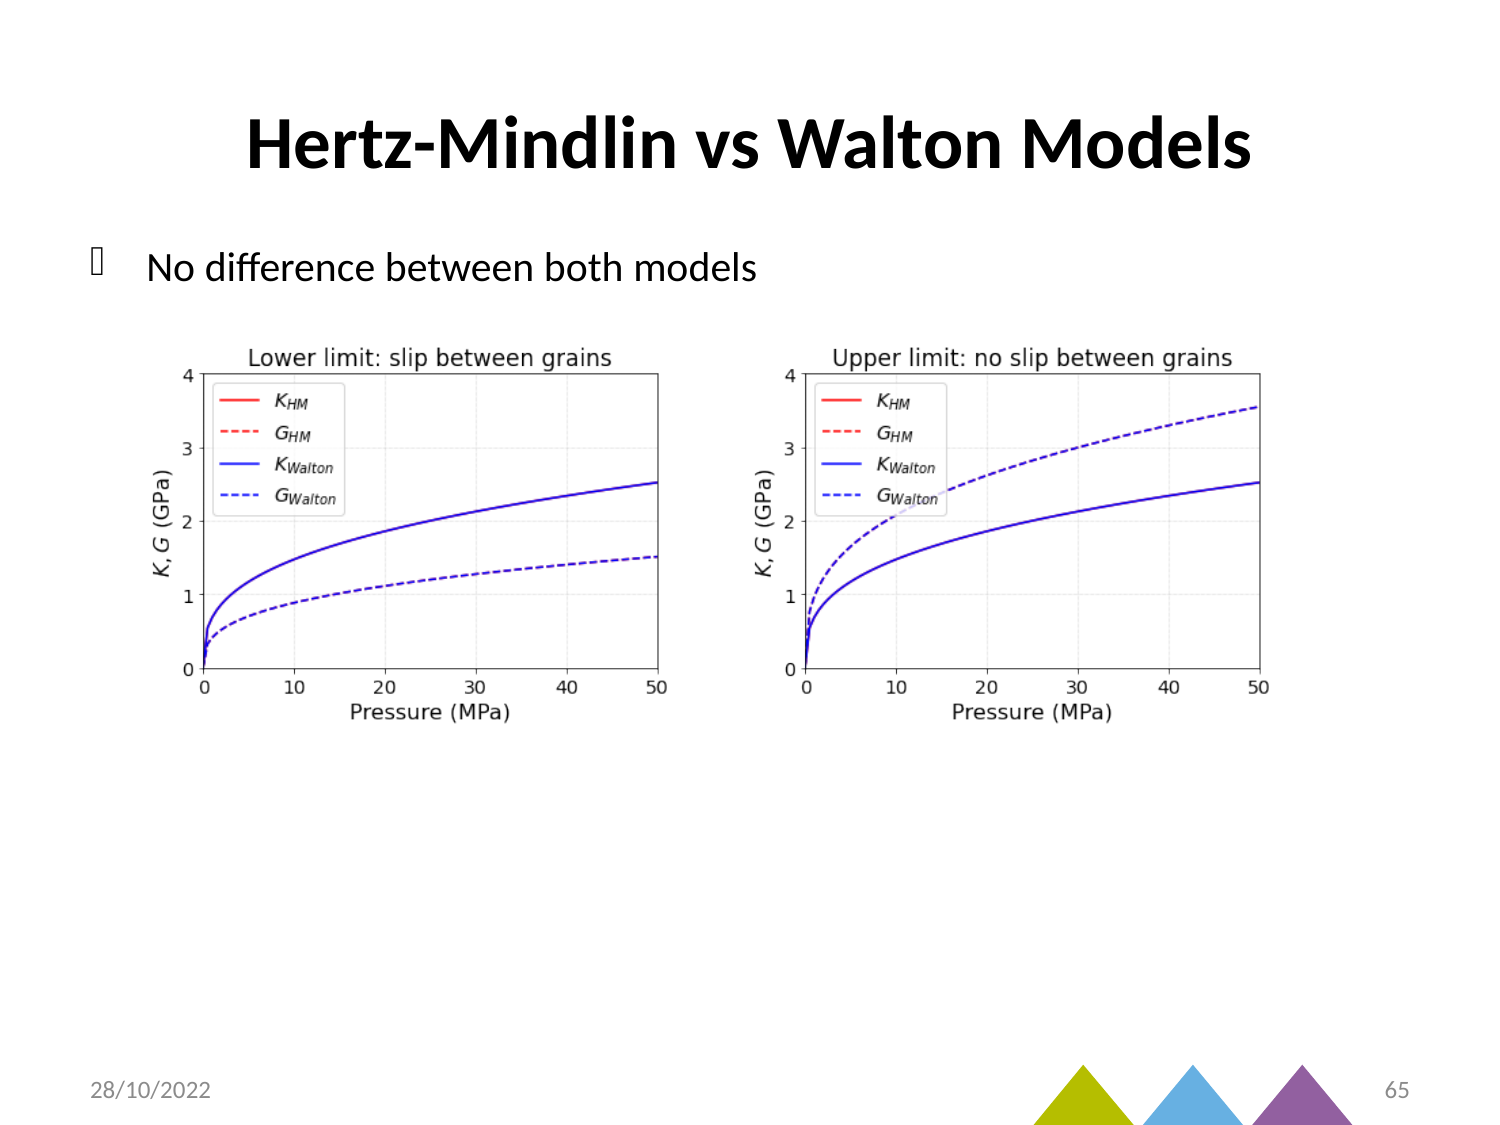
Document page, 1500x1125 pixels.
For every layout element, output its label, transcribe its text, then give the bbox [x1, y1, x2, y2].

picture [141, 337, 678, 733]
title Hertz-Mindlin vs Walton Models [75, 45, 1425, 232]
picture [744, 337, 1280, 733]
list No difference between both models [75, 232, 1425, 1005]
slide_number 65 [1352, 1058, 1425, 1119]
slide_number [75, 1058, 243, 1119]
